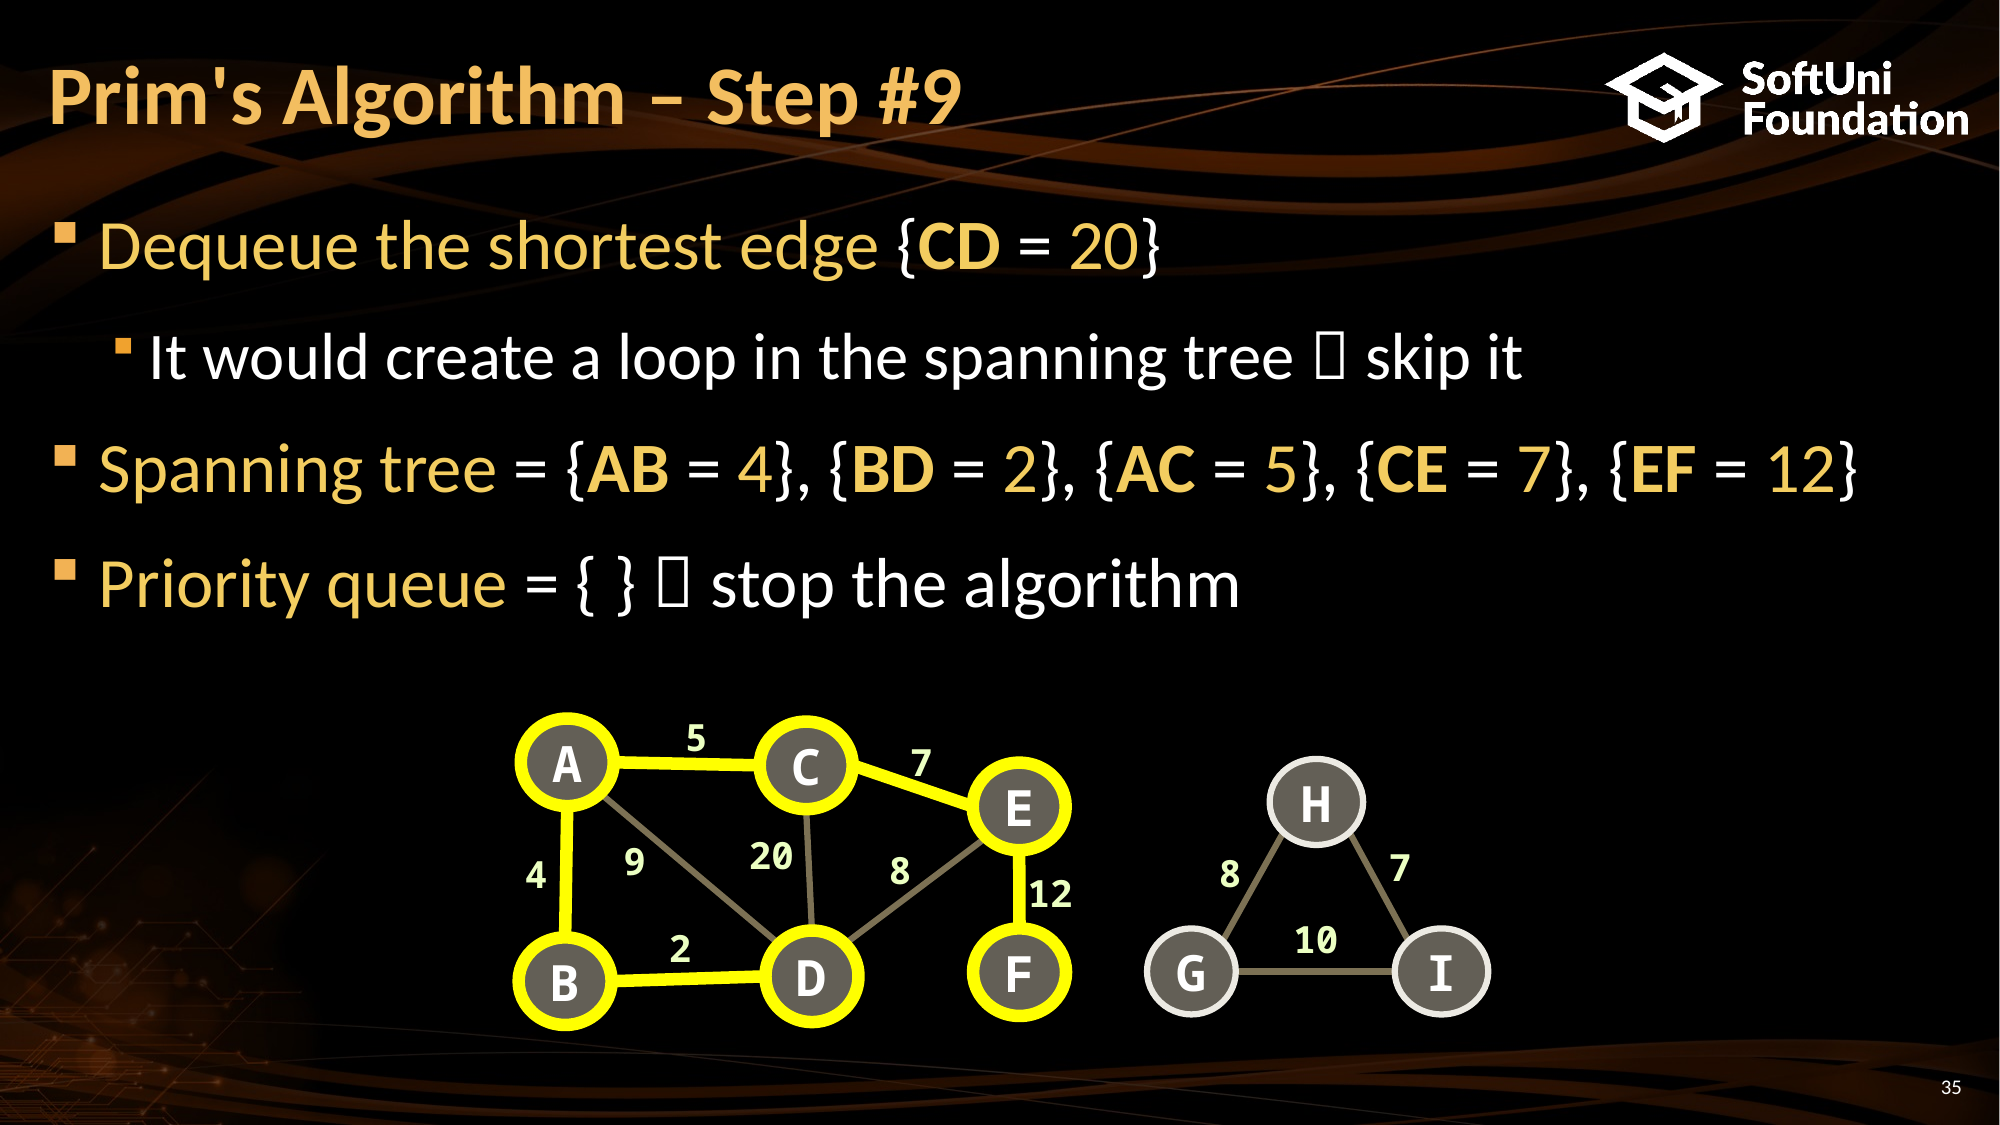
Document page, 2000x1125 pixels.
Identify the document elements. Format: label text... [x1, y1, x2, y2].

list Dequeue the shortest edge {CD = 20} It would create a loop in the spanning tree  skip it Spanning tree = {AB = 4}, {BD = 2}, {AC = 5}, {CE = 7}, {EF = 12} Priority queue = { }  stop the algorithm [31, 188, 1968, 1103]
title Prim's Algorithm – Step #9 [30, 6, 1602, 189]
picture [0, 0, 2000, 1125]
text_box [510, 706, 1489, 1025]
